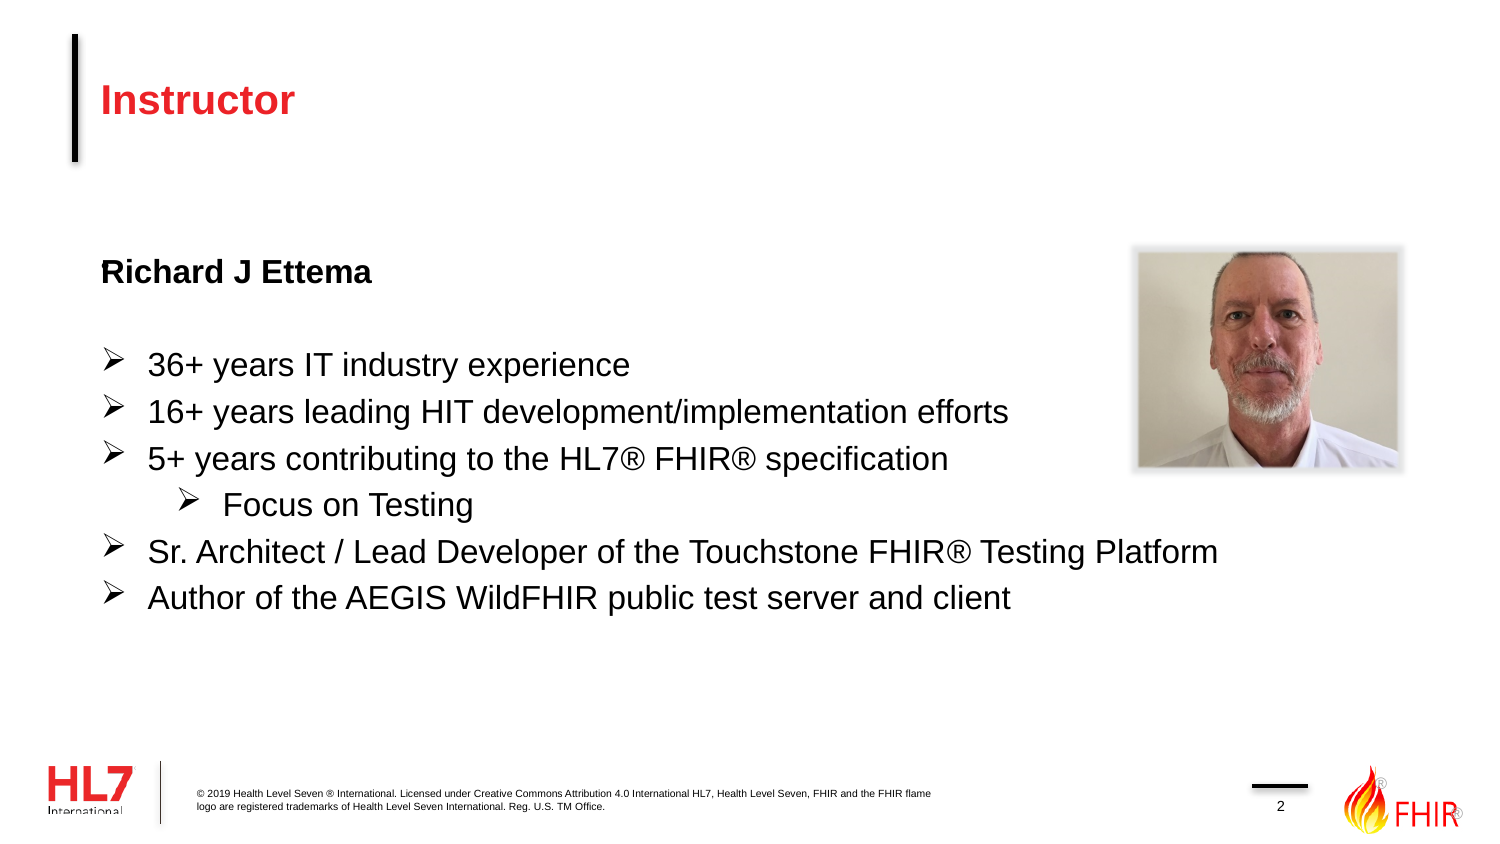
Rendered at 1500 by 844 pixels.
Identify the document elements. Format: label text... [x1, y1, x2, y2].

text_box Richard J Ettema 36+ years IT industry experience 16+ years leading HIT development/implementation efforts 5+ years contributing to the HL7® FHIR® specification Focus on Testing Sr. Architect / Lead Developer of the Touchstone FHIR® Testing Platform Author of the AEGIS WildFHIR public test server and client [100, 250, 1304, 718]
title Instructor [100, 33, 1451, 163]
picture [1136, 250, 1400, 469]
picture [1339, 760, 1463, 837]
footer © 2019 Health Level Seven ® International. Licensed under Creative Commons Attribution 4.0 International HL7, Health Level Seven, FHIR and the FHIR flame logo are registered trademarks of Health Level Seven International. Reg. U.S. TM Office. [196, 786, 941, 813]
slide_number 2 [1258, 786, 1304, 814]
